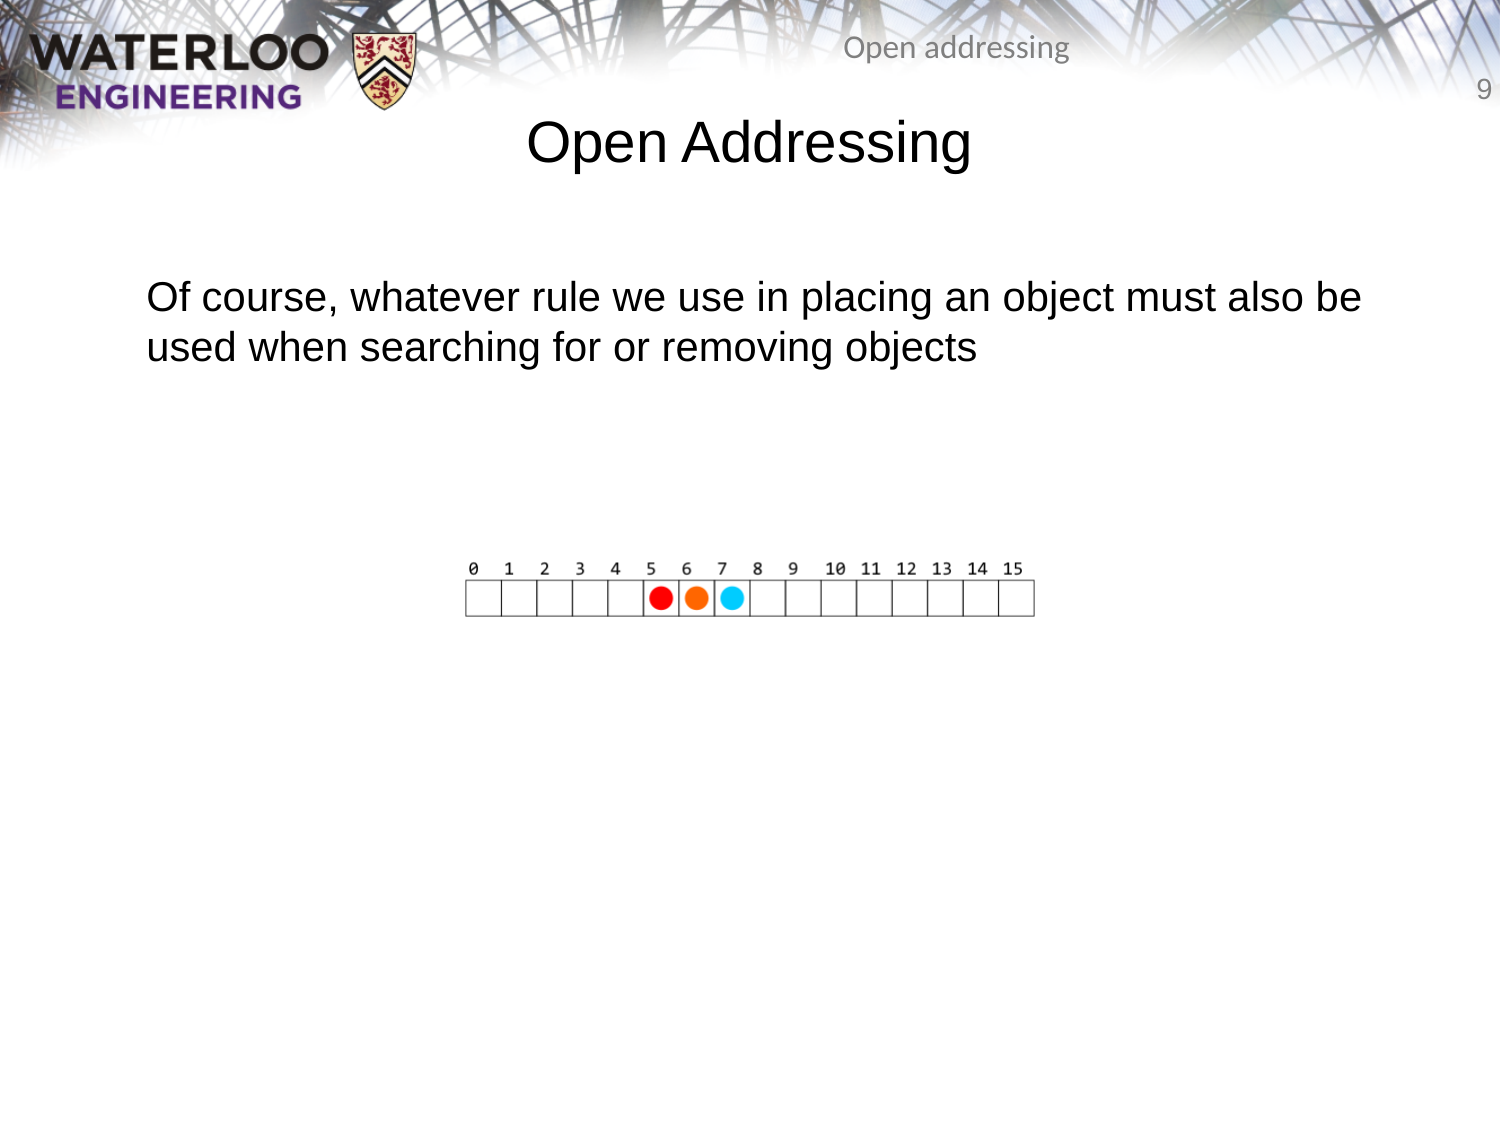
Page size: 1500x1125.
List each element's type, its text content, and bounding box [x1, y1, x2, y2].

title Open Addressing [74, 44, 1426, 233]
list Of course, whatever rule we use in placing an object must also be used when searching for or removing objects [74, 262, 1426, 1006]
picture [0, 0, 1500, 1125]
